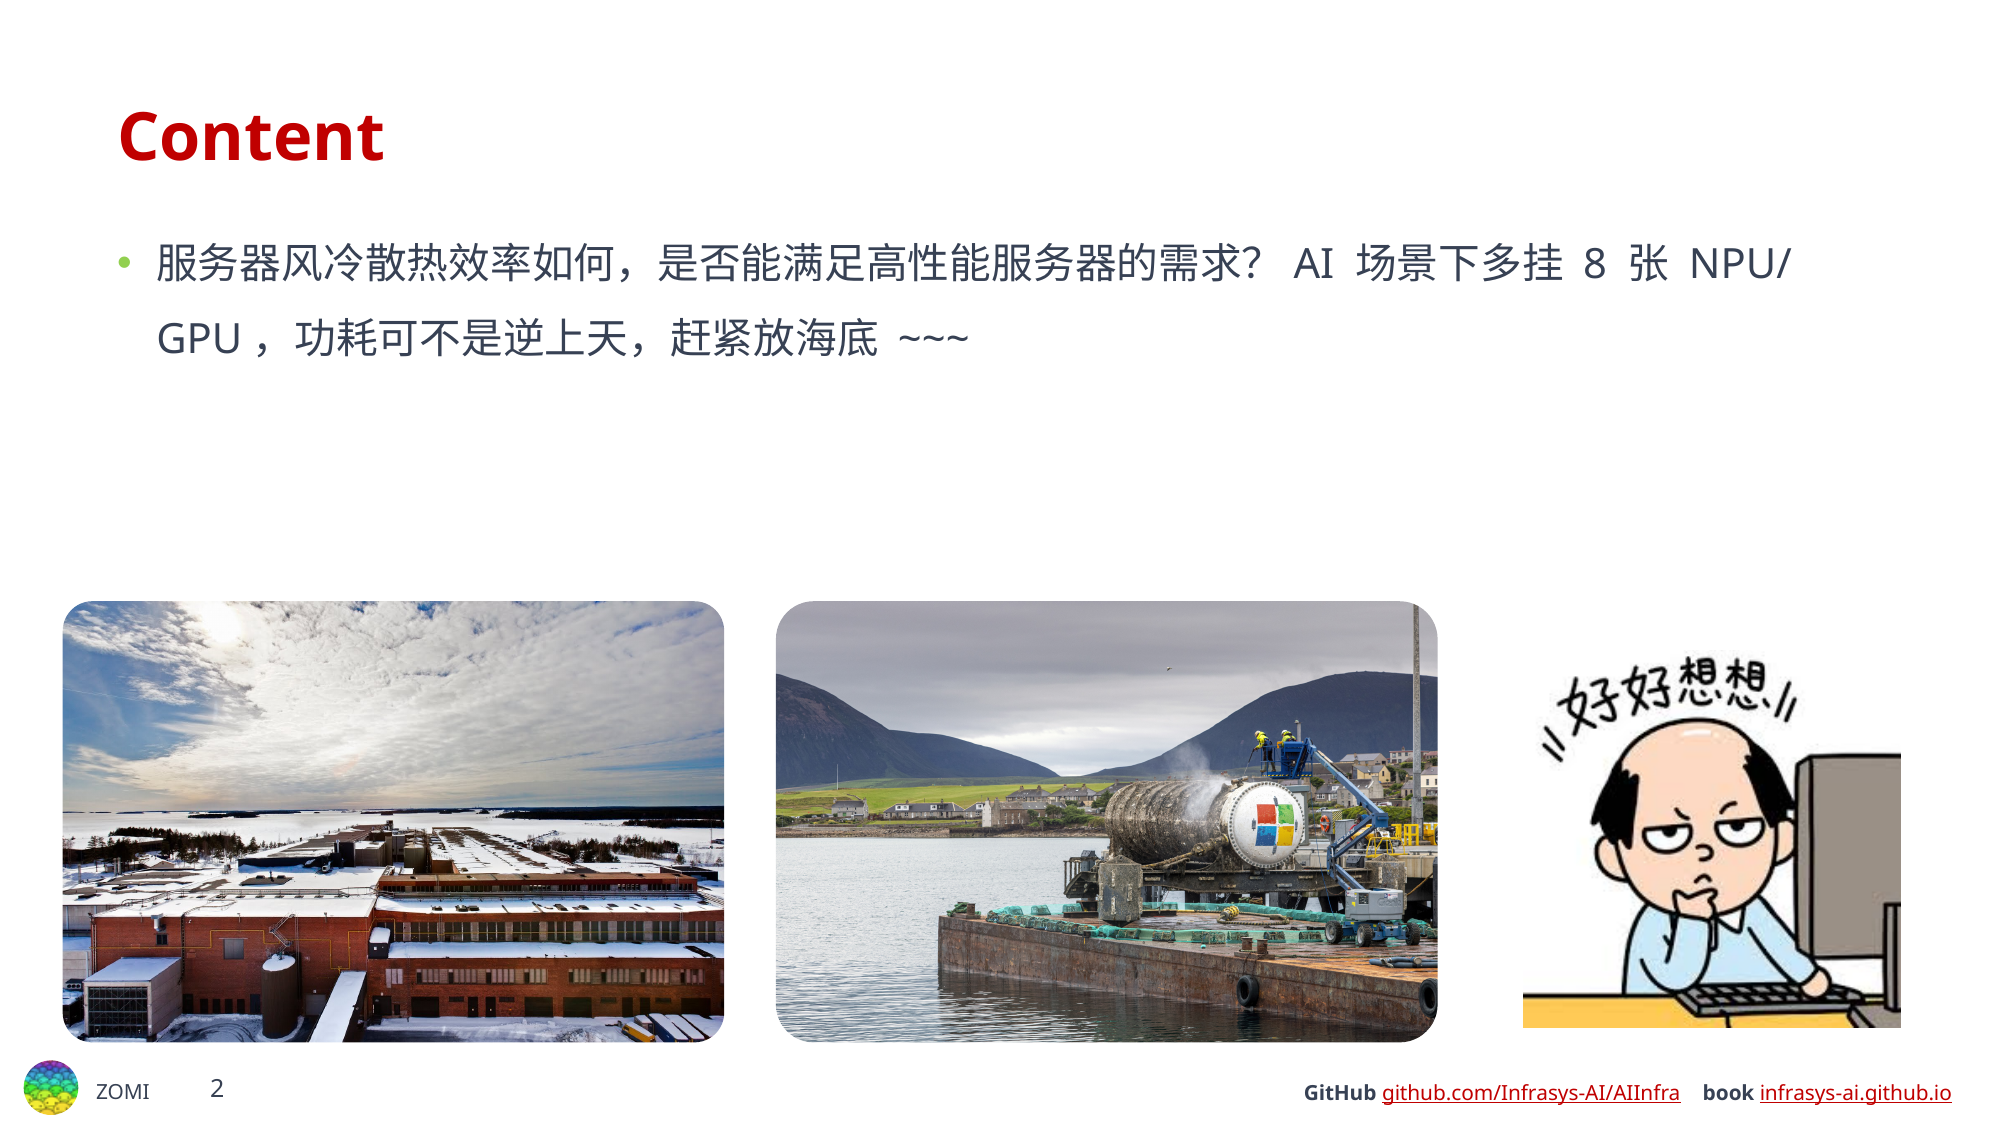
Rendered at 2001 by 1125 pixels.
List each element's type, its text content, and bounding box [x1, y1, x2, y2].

title Content [102, 85, 1901, 183]
picture [62, 600, 725, 1043]
picture [775, 600, 1438, 1043]
picture [23, 1060, 79, 1115]
list 服务器风冷散热效率如何，是否能满足高性能服务器的需求？AI 场景下多挂 8 张 NPU/GPU，功耗可不是逆上天，赶紧放海底 ~~~ [102, 204, 1901, 1043]
